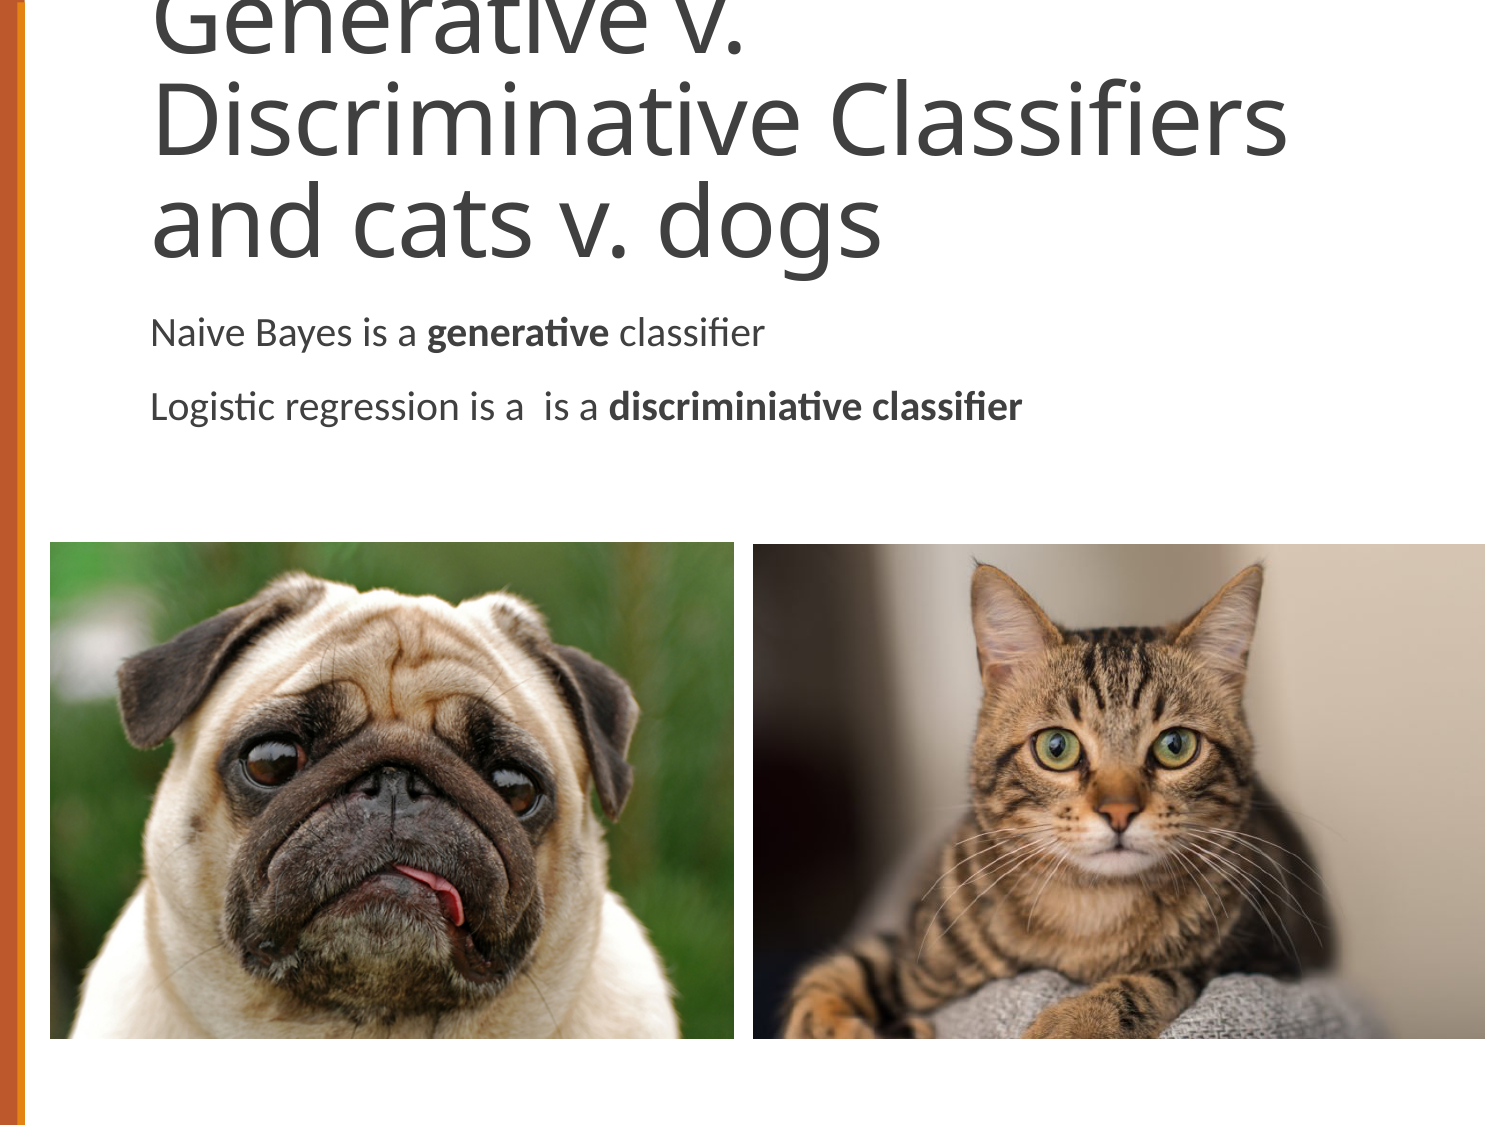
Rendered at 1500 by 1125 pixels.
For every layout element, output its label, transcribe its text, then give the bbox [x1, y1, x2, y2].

list Naive Bayes is a generative classifier Logistic regression is a is a discriminiative classifier [135, 302, 1373, 963]
title Generative v. Discriminative Classifiers and cats v. dogs [135, 47, 1373, 285]
picture [49, 542, 734, 1040]
picture [752, 543, 1486, 1040]
